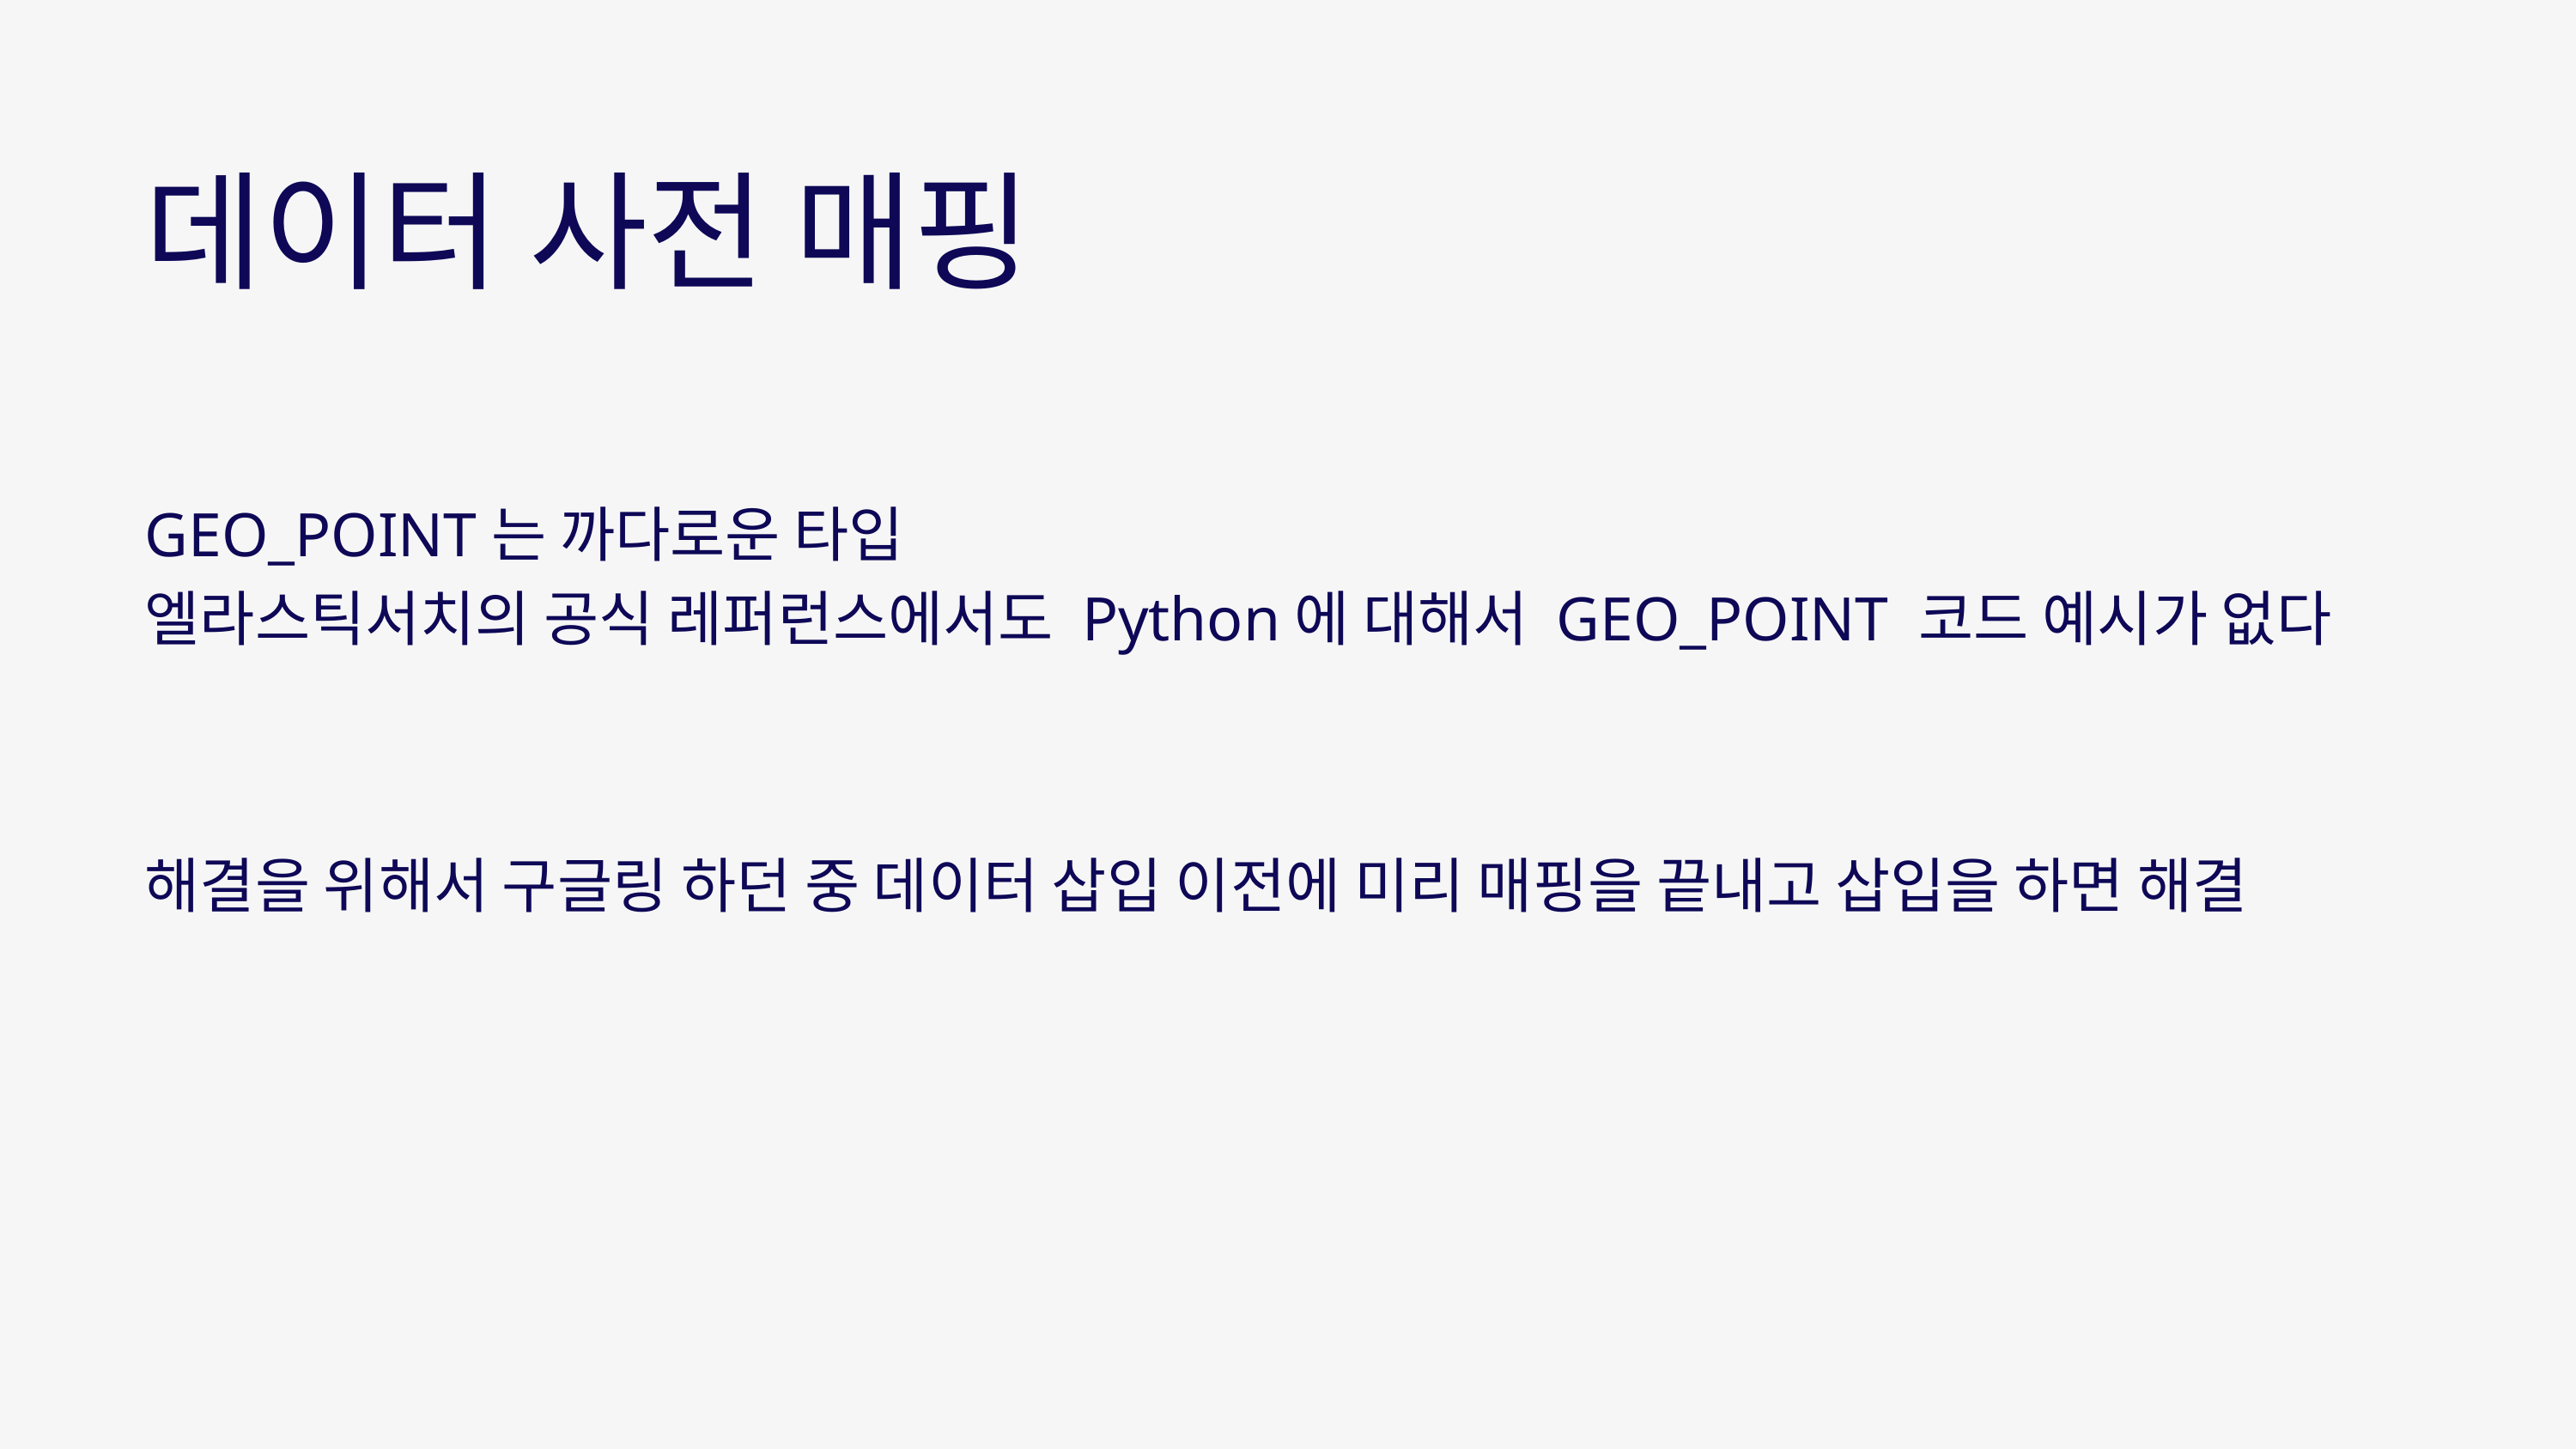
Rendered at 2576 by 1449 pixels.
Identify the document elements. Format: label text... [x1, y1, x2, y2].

text_box 데이터 사전 매핑 [144, 124, 2036, 306]
text_box GEO_POINT는 까다로운 타입 엘라스틱서치의 공식 레퍼런스에서도 Python에 대해서 GEO_POINT 코드 예시가 없다 [144, 484, 2471, 653]
text_box 해결을 위해서 구글링 하던 중 데이터 삽입 이전에 미리 매핑을 끝내고 삽입을 하면 해결 [144, 836, 2432, 920]
